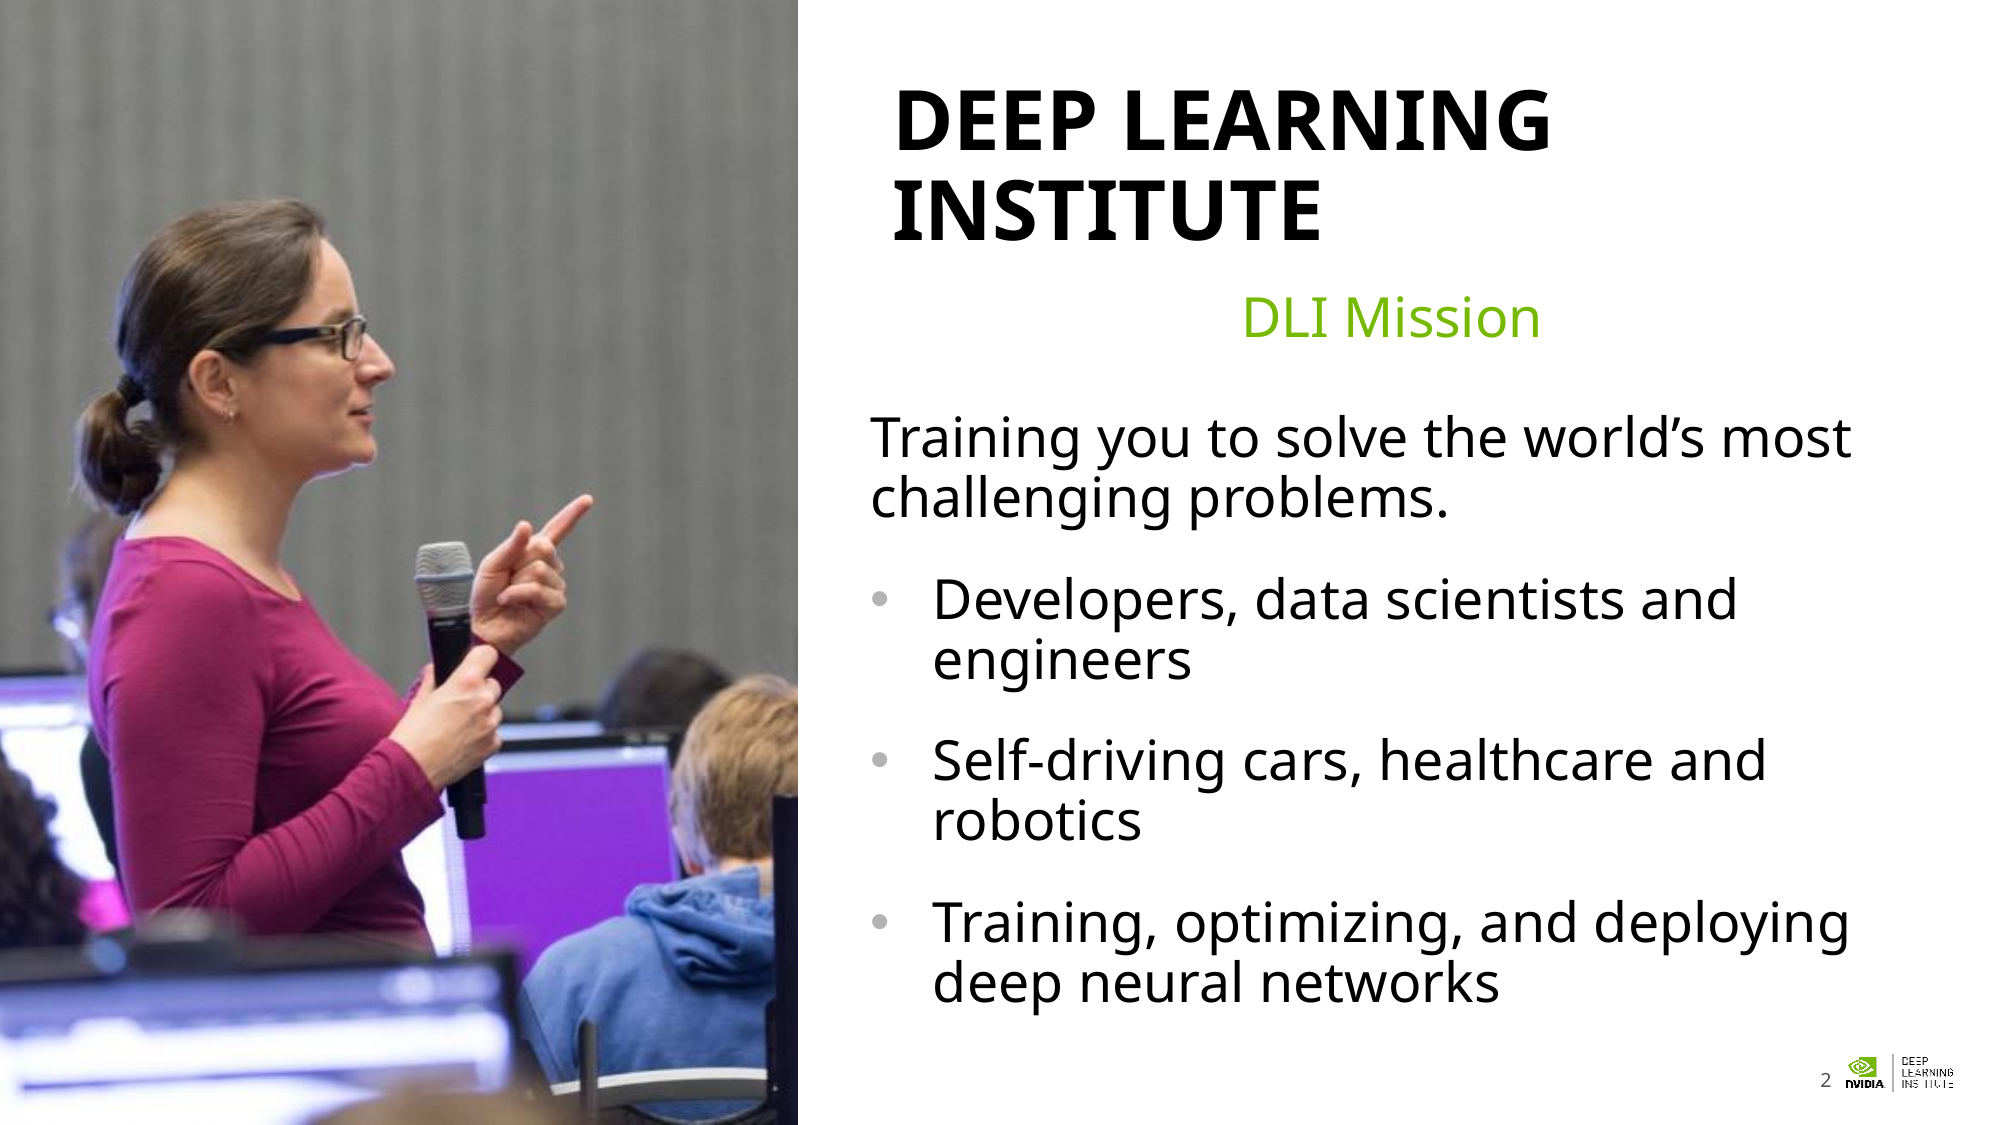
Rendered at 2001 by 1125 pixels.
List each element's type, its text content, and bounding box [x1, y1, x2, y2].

picture [0, 0, 799, 1125]
picture [1846, 1054, 1953, 1092]
title DEEP LEARNING INSTITUTE [875, 153, 1955, 267]
list DLI Mission Training you to solve the world’s most challenging problems. Developers, data scientists and engineers Self-driving cars, healthcare and robotics Training, optimizing, and deploying deep neural networks [853, 281, 1931, 1057]
